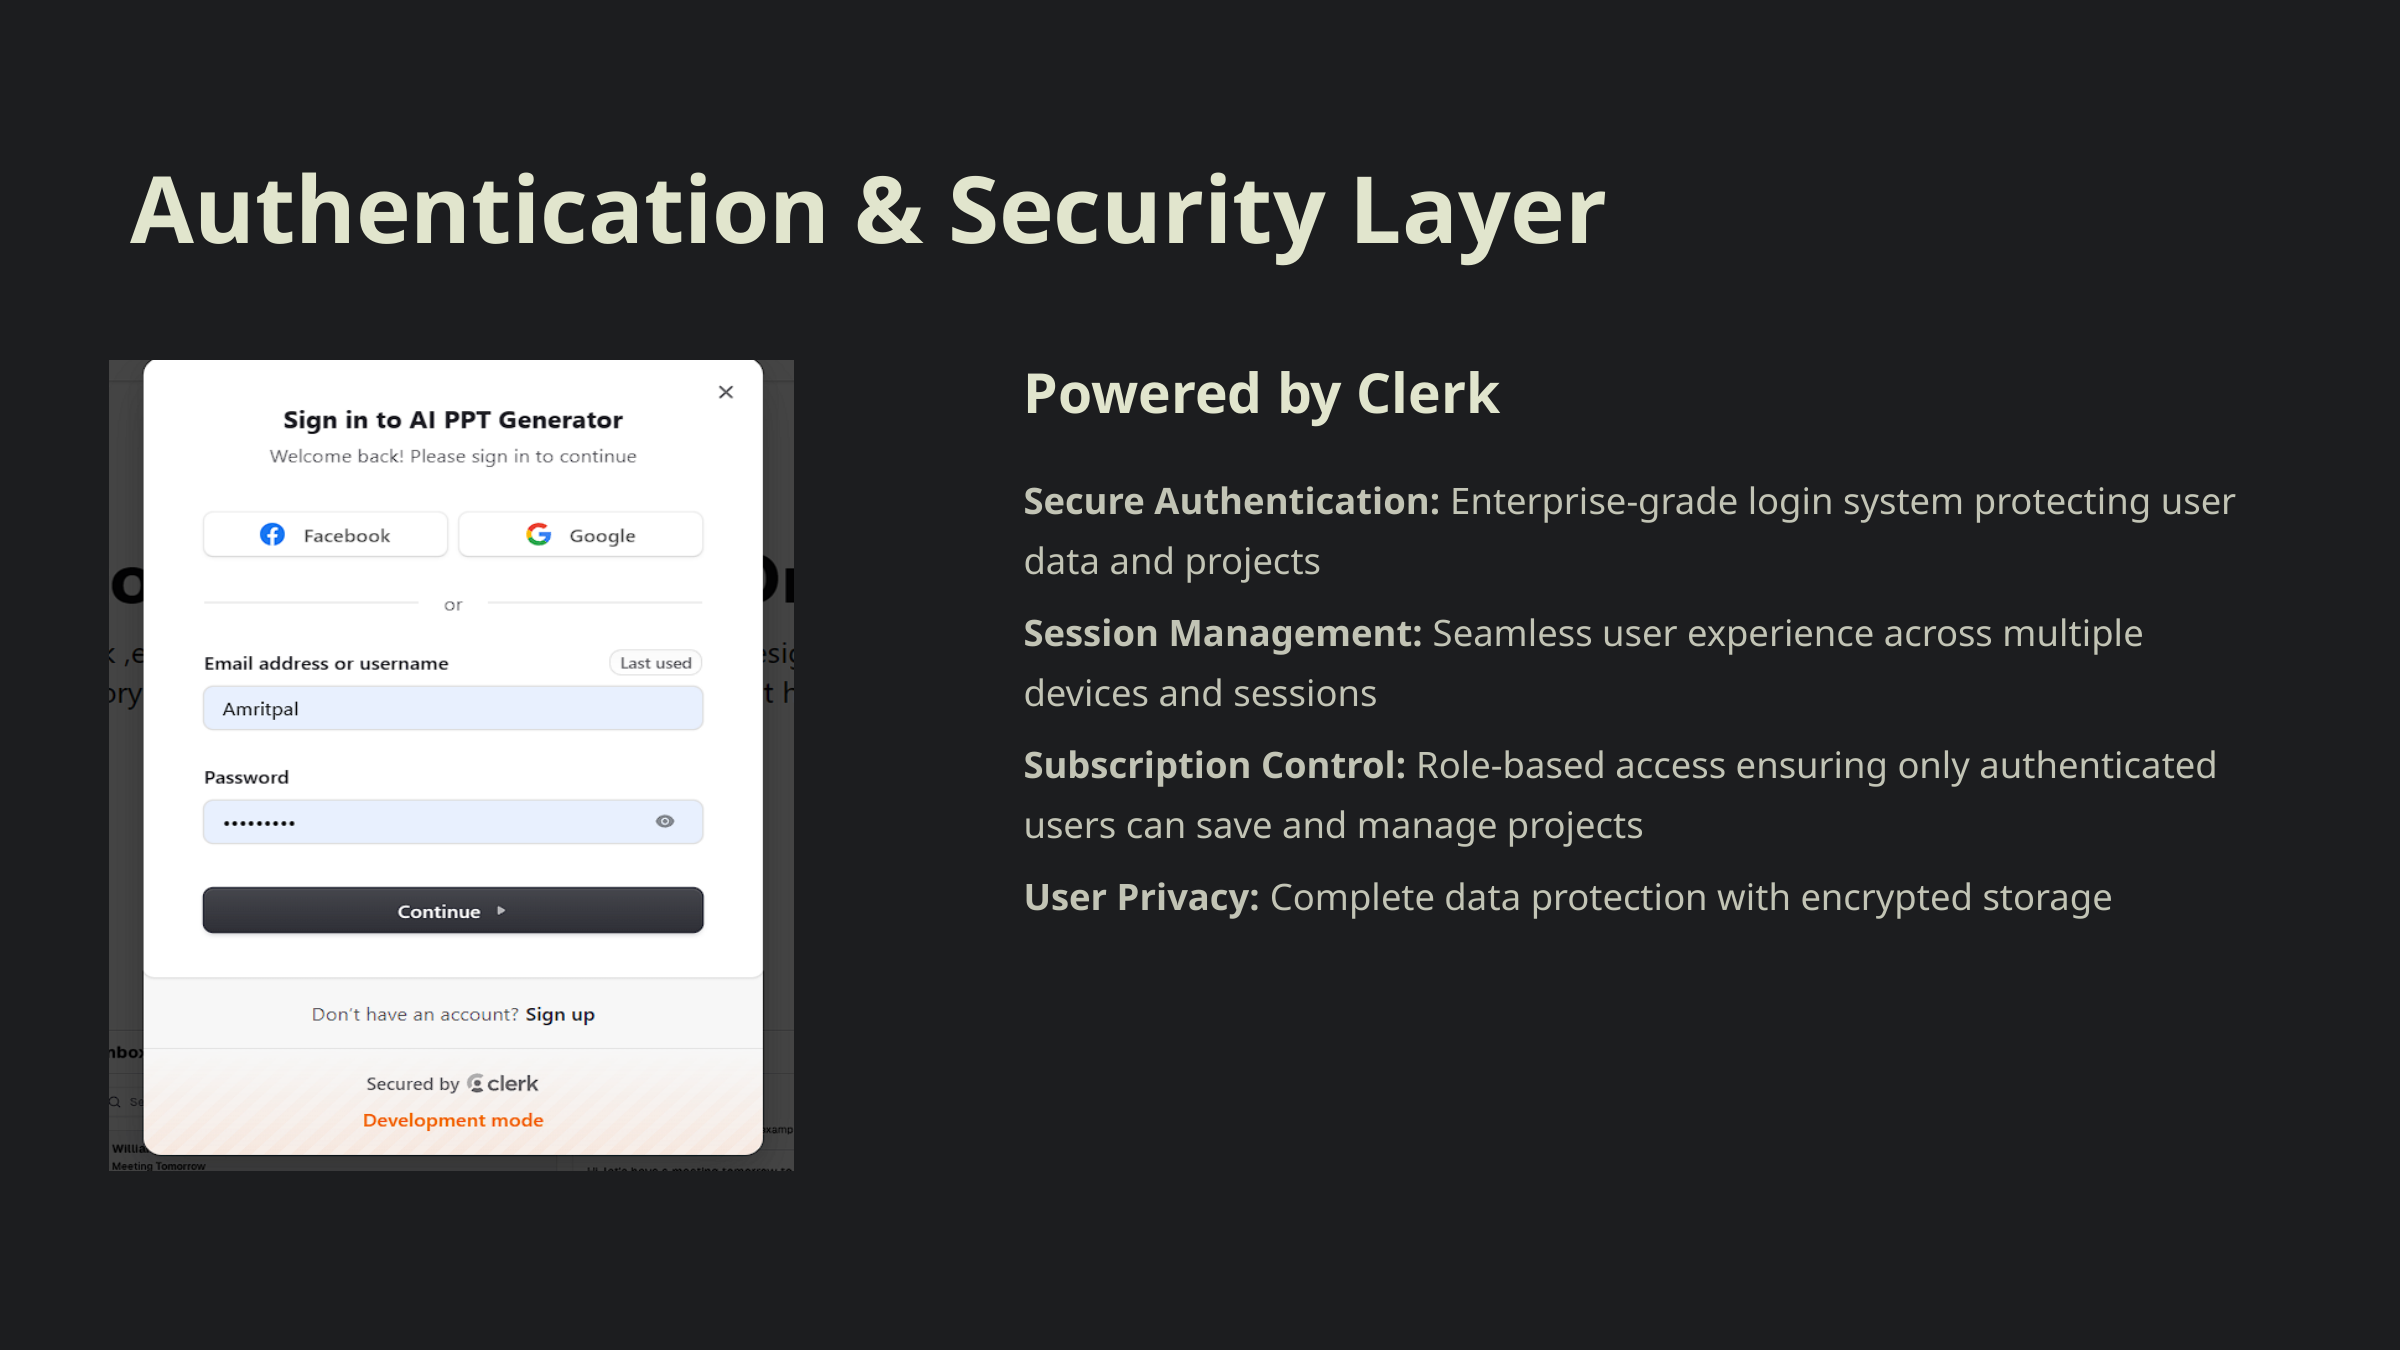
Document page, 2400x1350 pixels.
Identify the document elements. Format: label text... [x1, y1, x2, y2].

text_box Session Management: Seamless user experience across multiple devices and sessions [1023, 594, 2271, 714]
text_box User Privacy: Complete data protection with encrypted storage [1023, 858, 2271, 919]
text_box Secure Authentication: Enterprise-grade login system protecting user data and projects [1023, 462, 2271, 582]
text_box Powered by Clerk [1023, 355, 1582, 426]
text_box Authentication & Security Layer [130, 146, 1483, 263]
picture [109, 360, 794, 1171]
text_box Subscription Control: Role-based access ensuring only authenticated users can save and manage projects [1023, 726, 2271, 846]
